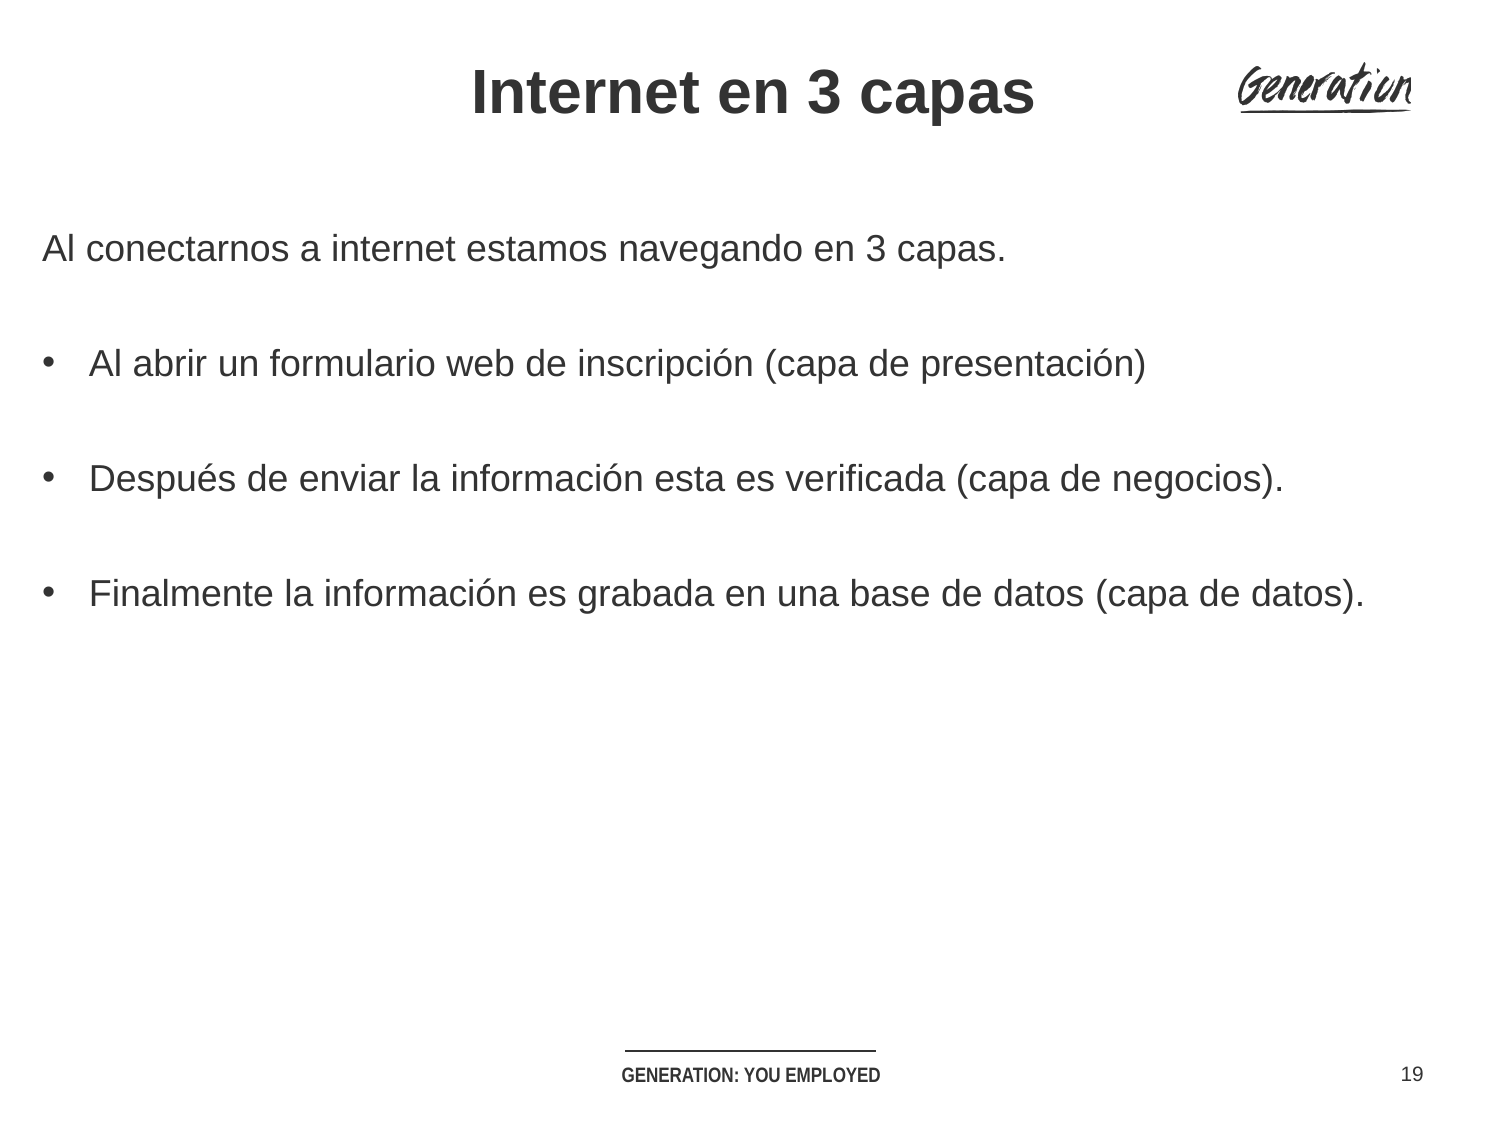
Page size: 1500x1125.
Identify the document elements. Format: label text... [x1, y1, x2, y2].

text_box Al conectarnos a internet estamos navegando en 3 capas. Al abrir un formulario web de inscripción (capa de presentación) Después de enviar la información esta es verificada (capa de negocios). Finalmente la información es grabada en una base de datos (capa de datos). [27, 216, 1482, 1040]
title Internet en 3 capas [98, 43, 1411, 135]
